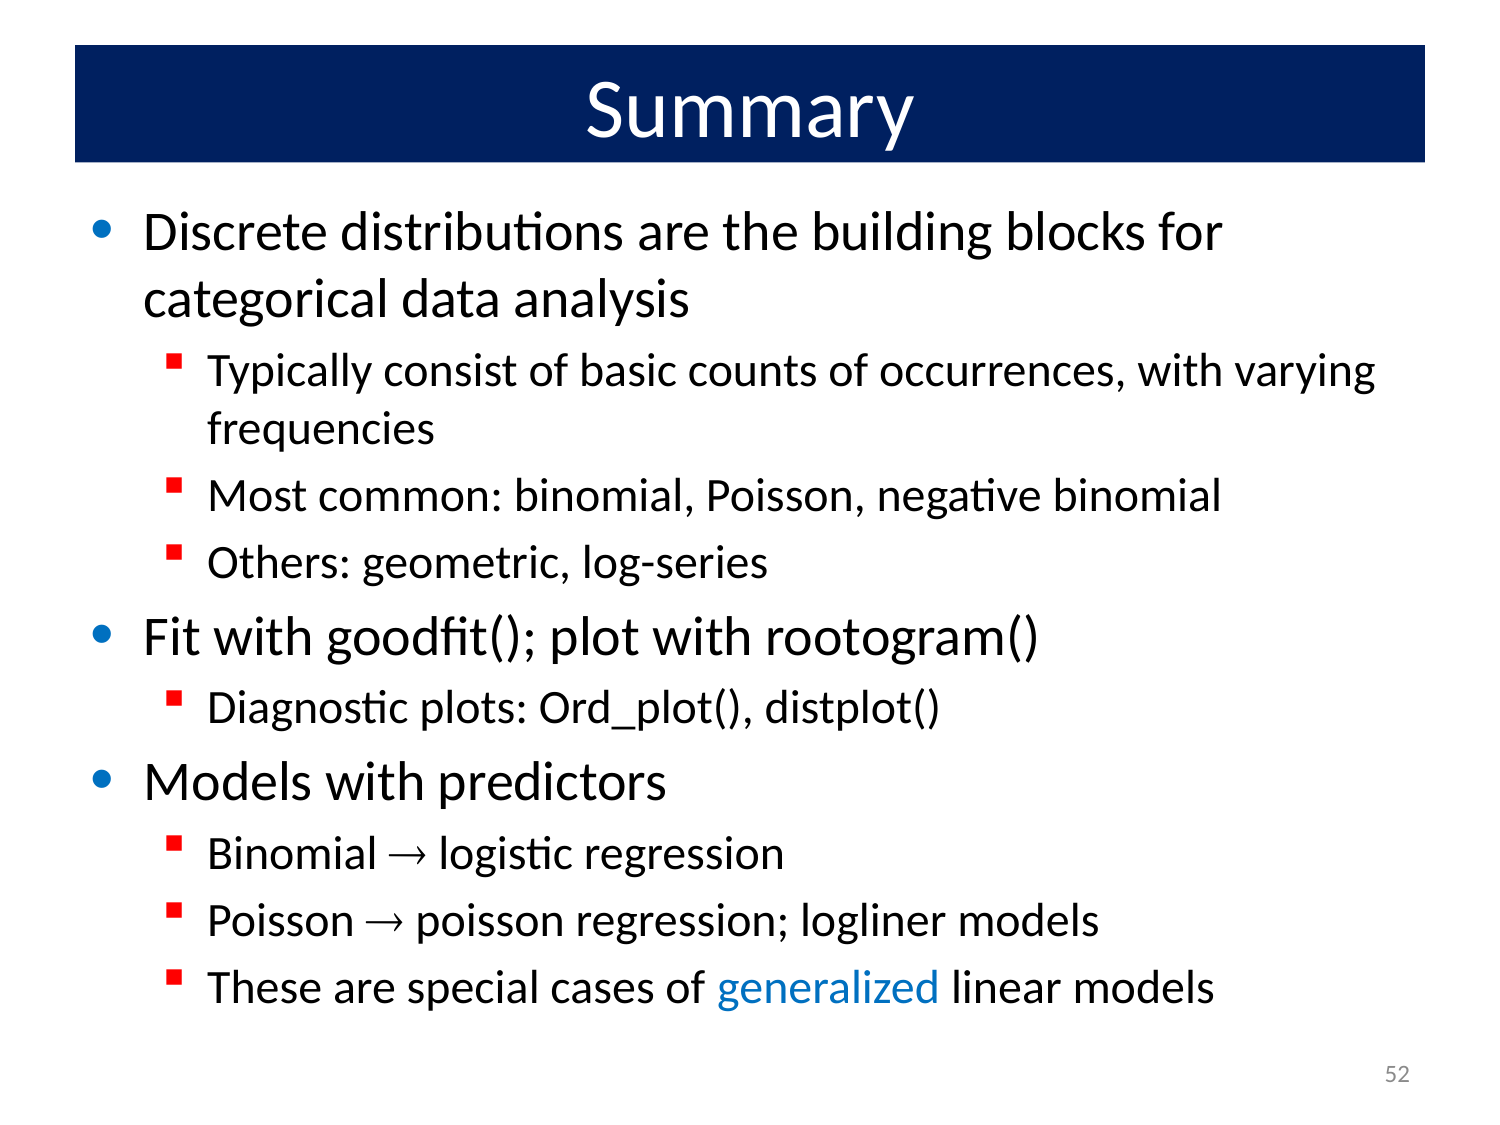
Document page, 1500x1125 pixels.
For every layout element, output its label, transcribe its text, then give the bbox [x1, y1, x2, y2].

list Discrete distributions are the building blocks for categorical data analysis Typically consist of basic counts of occurrences, with varying frequencies Most common: binomial, Poisson, negative binomial Others: geometric, log-series Fit with goodfit(); plot with rootogram() Diagnostic plots: Ord_plot(), distplot() Models with predictors Binomial  logistic regression Poisson  poisson regression; logliner models These are special cases of generalized linear models [75, 187, 1425, 1025]
slide_number 52 [1074, 1042, 1425, 1103]
title Summary [75, 45, 1425, 163]
